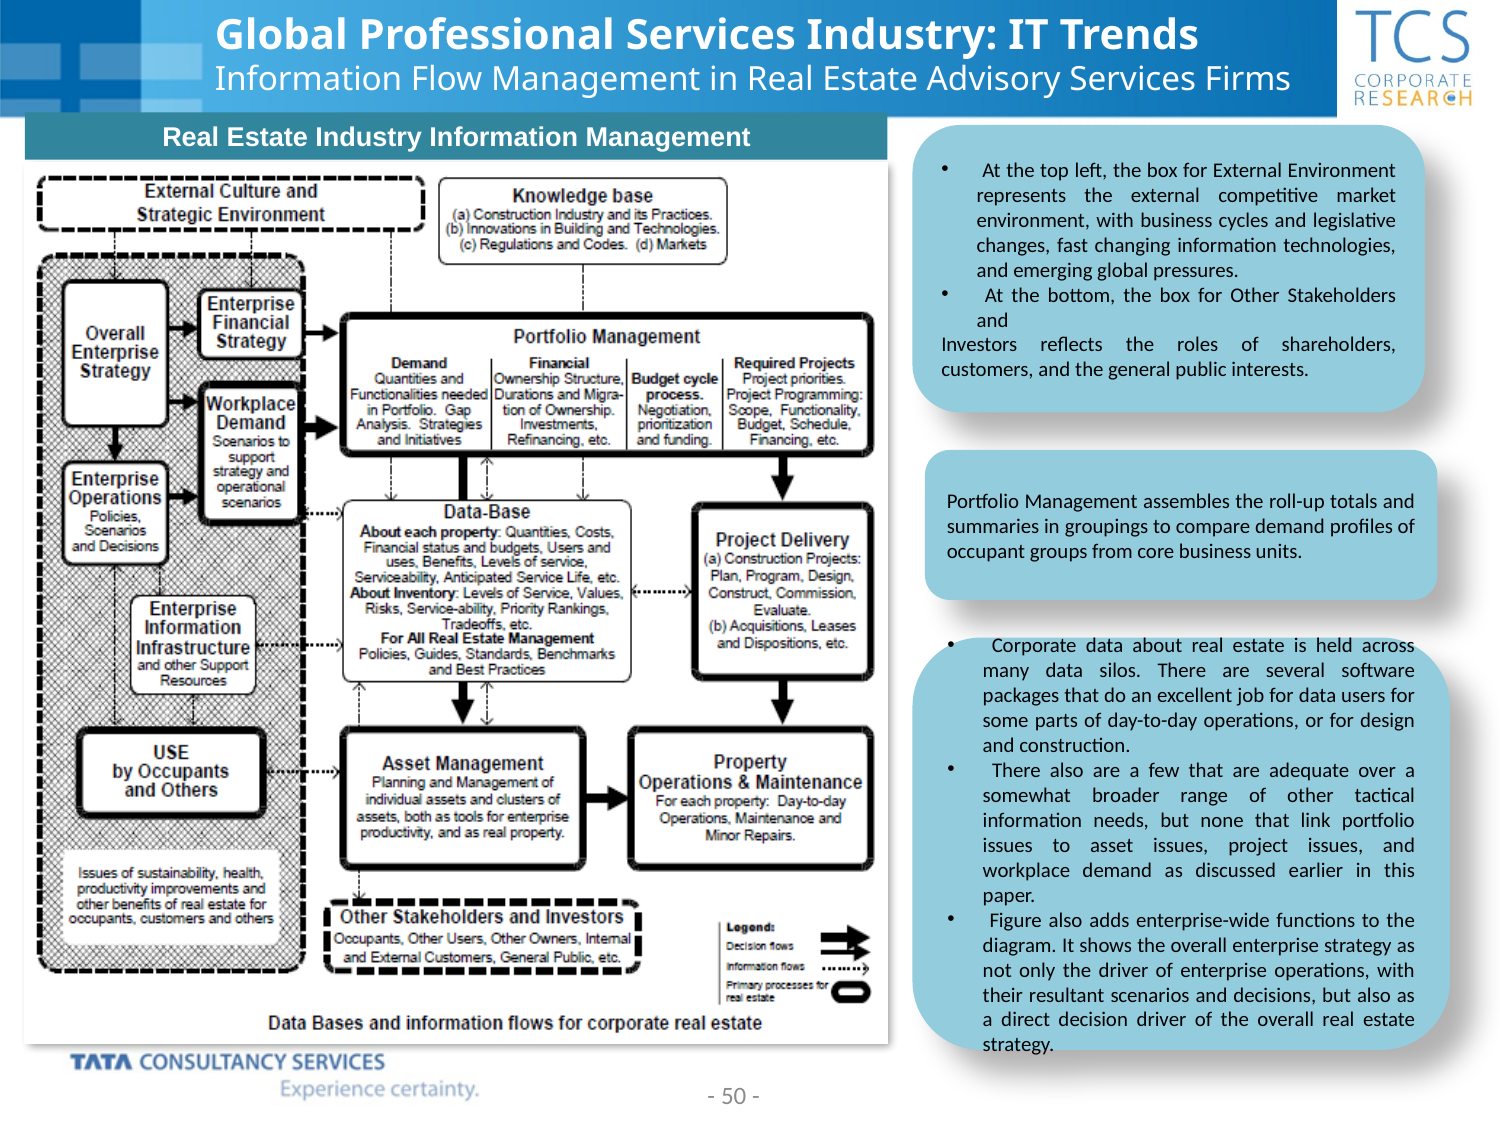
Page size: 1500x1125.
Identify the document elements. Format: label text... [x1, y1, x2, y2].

picture [0, 0, 1500, 1124]
text_box Corporate data about real estate is held across many data silos. There are several software packages that do an excellent job for data users for some parts of day-to-day operations, or for design and construction. There also are a few that are adequate over a somewhat broader range of other tactical information needs, but none that link portfolio issues to asset issues, project issues, and workplace demand as discussed earlier in this paper. Figure also adds enterprise-wide functions to the diagram. It shows the overall enterprise strategy as not only the driver of enterprise operations, with their resultant scenarios and decisions, but also as a direct decision driver of the overall real estate strategy. [909, 634, 1454, 1054]
text_box Global Professional Services Industry: IT Trends Information Flow Management in Real Estate Advisory Services Firms [200, 0, 1363, 125]
text_box Portfolio Management assembles the roll-up totals and summaries in groupings to compare demand profiles of occupant groups from core business units. [921, 446, 1441, 604]
text_box Real Estate Industry Information Management [24, 112, 888, 160]
text_box At the top left, the box for External Environment represents the external competitive market environment, with business cycles and legislative changes, fast changing information technologies, and emerging global pressures. At the bottom, the box for Other Stakeholders and Investors reflects the roles of shareholders, customers, and the general public interests. [909, 121, 1429, 416]
text_box - 50 - [650, 1065, 775, 1125]
